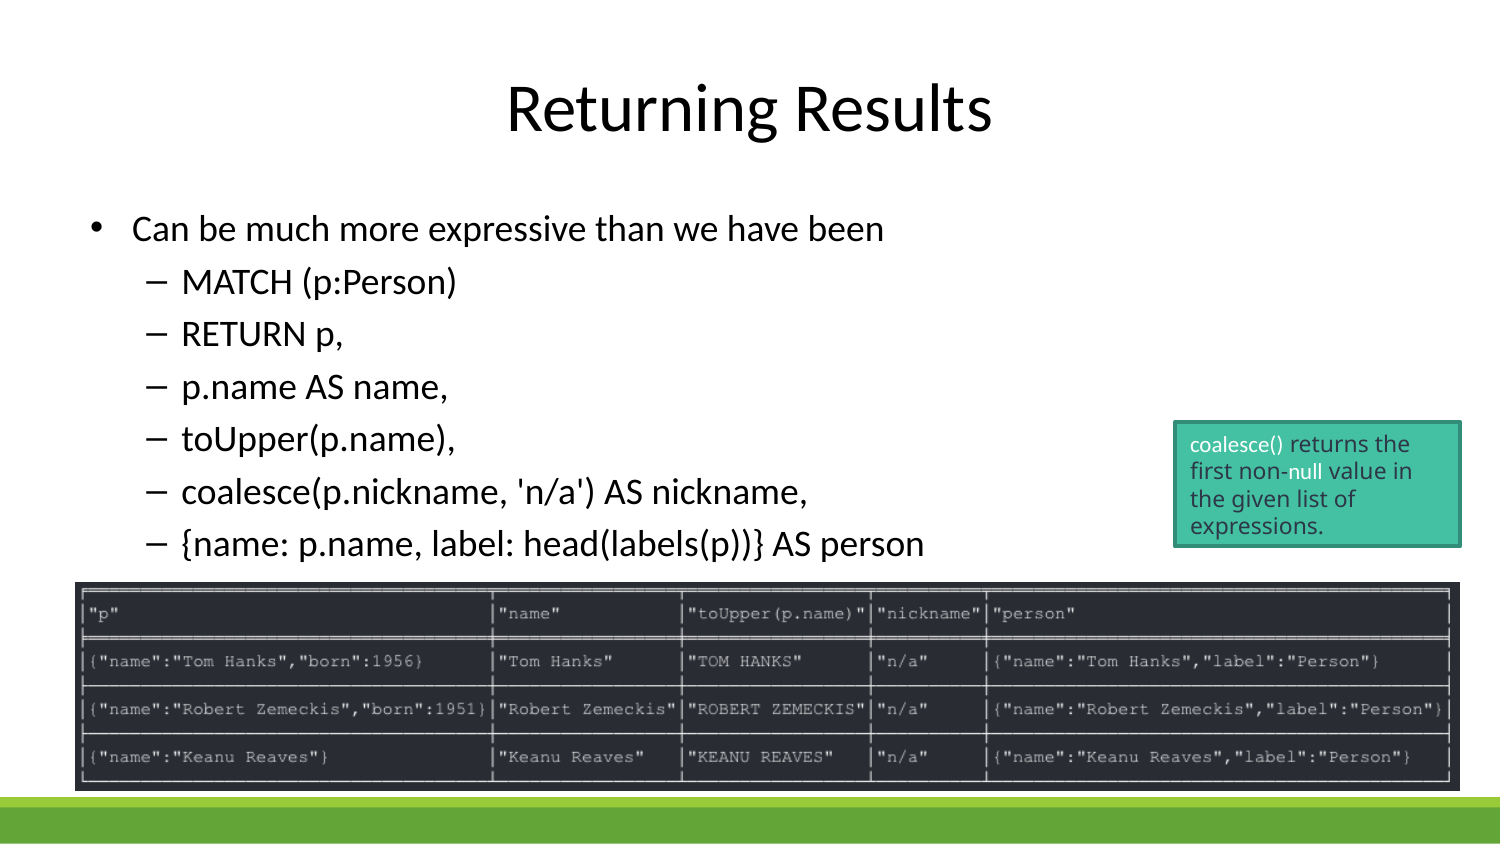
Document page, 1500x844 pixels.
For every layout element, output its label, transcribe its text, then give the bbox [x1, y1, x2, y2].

list Can be much more expressive than we have been MATCH (p:Person) RETURN p, p.name AS name, toUpper(p.name), coalesce(p.nickname, 'n/a') AS nickname, {name: p.name, label: head(labels(p))} AS person [75, 196, 1425, 580]
text_box coalesce() returns the first non-null value in the given list of expressions. [1173, 420, 1462, 548]
picture [74, 582, 1461, 791]
title Returning Results [75, 33, 1425, 175]
